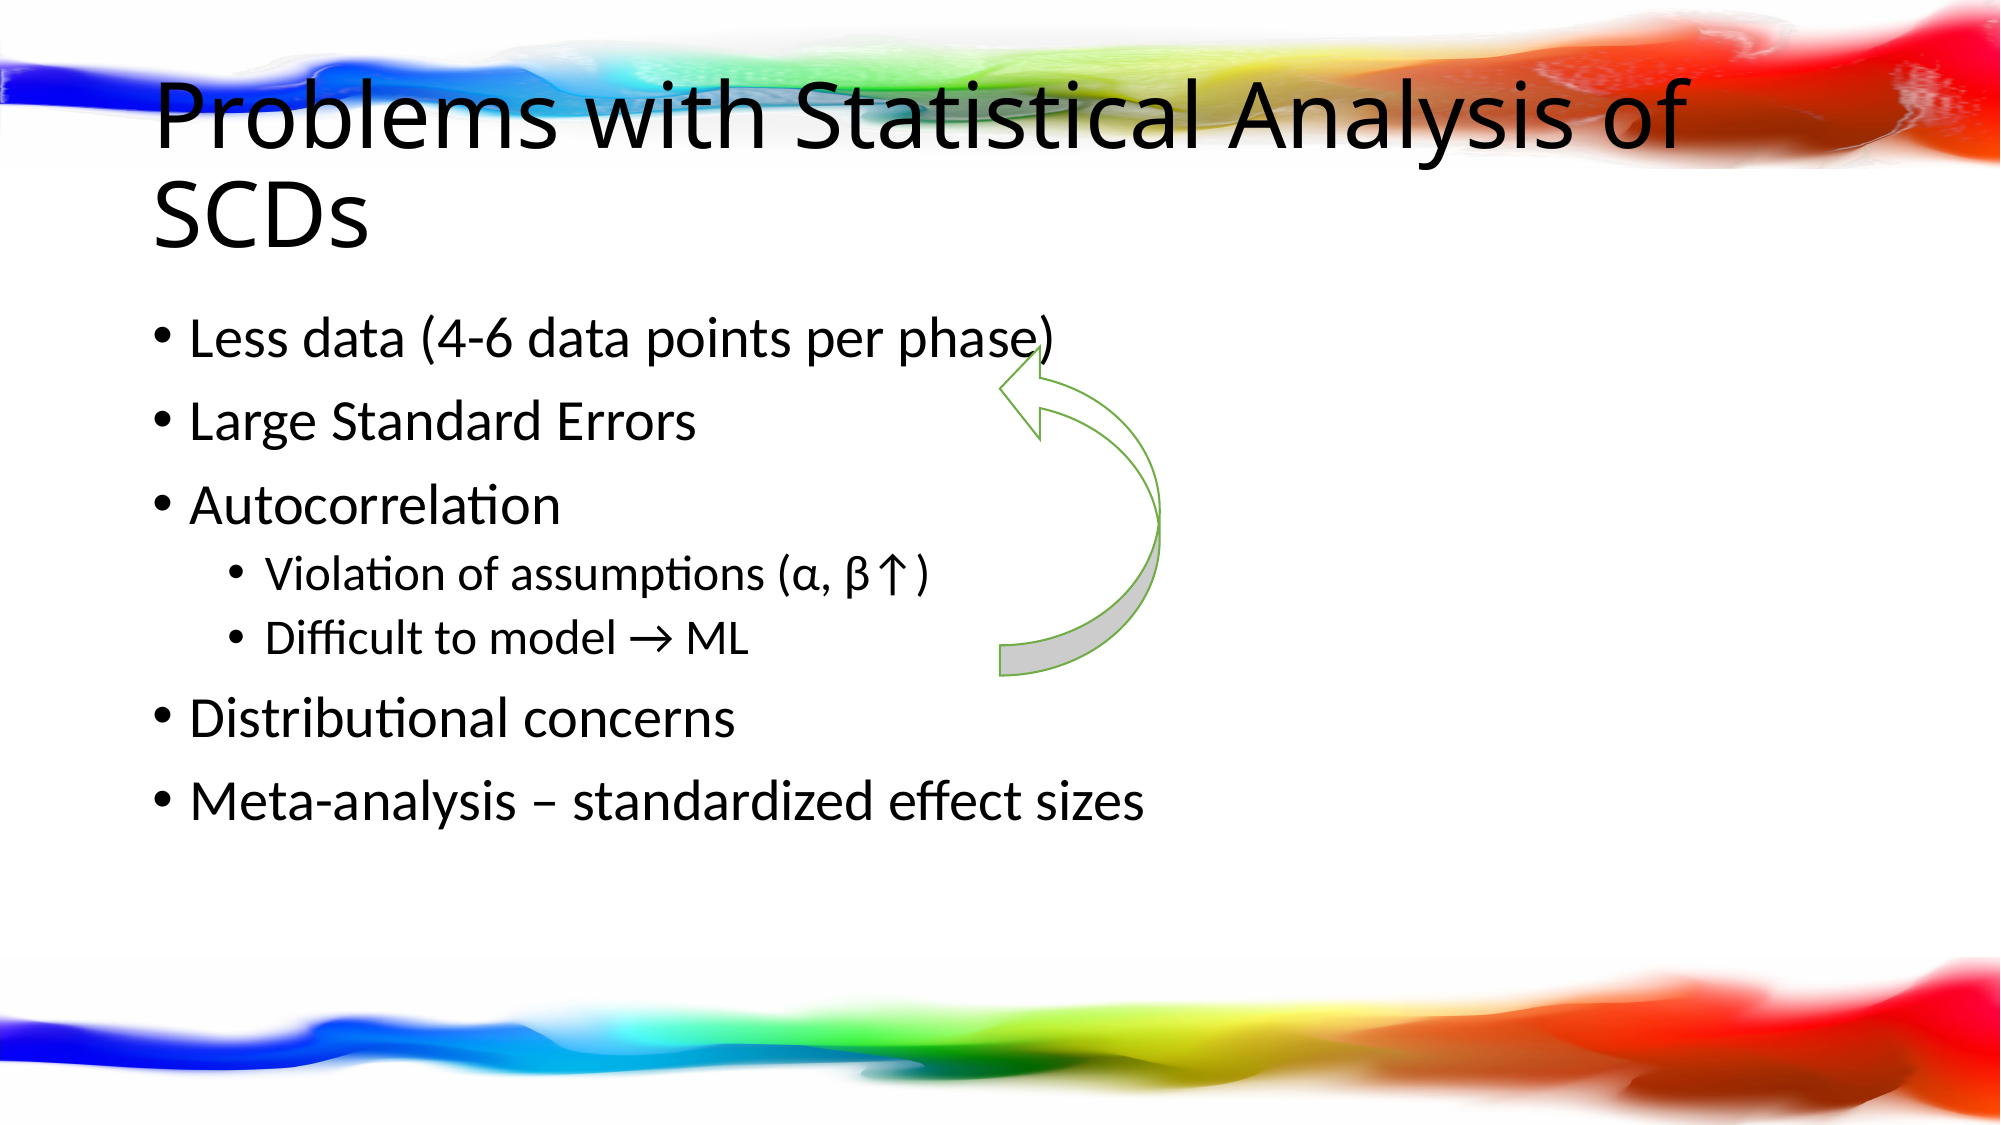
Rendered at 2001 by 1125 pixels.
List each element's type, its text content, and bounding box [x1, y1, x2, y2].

picture [0, 0, 2000, 169]
list Less data (4-6 data points per phase) Large Standard Errors Autocorrelation Violation of assumptions (α, β↑) Difficult to model → ML Distributional concerns Meta-analysis – standardized effect sizes [137, 299, 1863, 1014]
title Problems with Statistical Analysis of SCDs [137, 59, 1863, 278]
text_box [998, 344, 1161, 677]
picture [0, 957, 2000, 1125]
